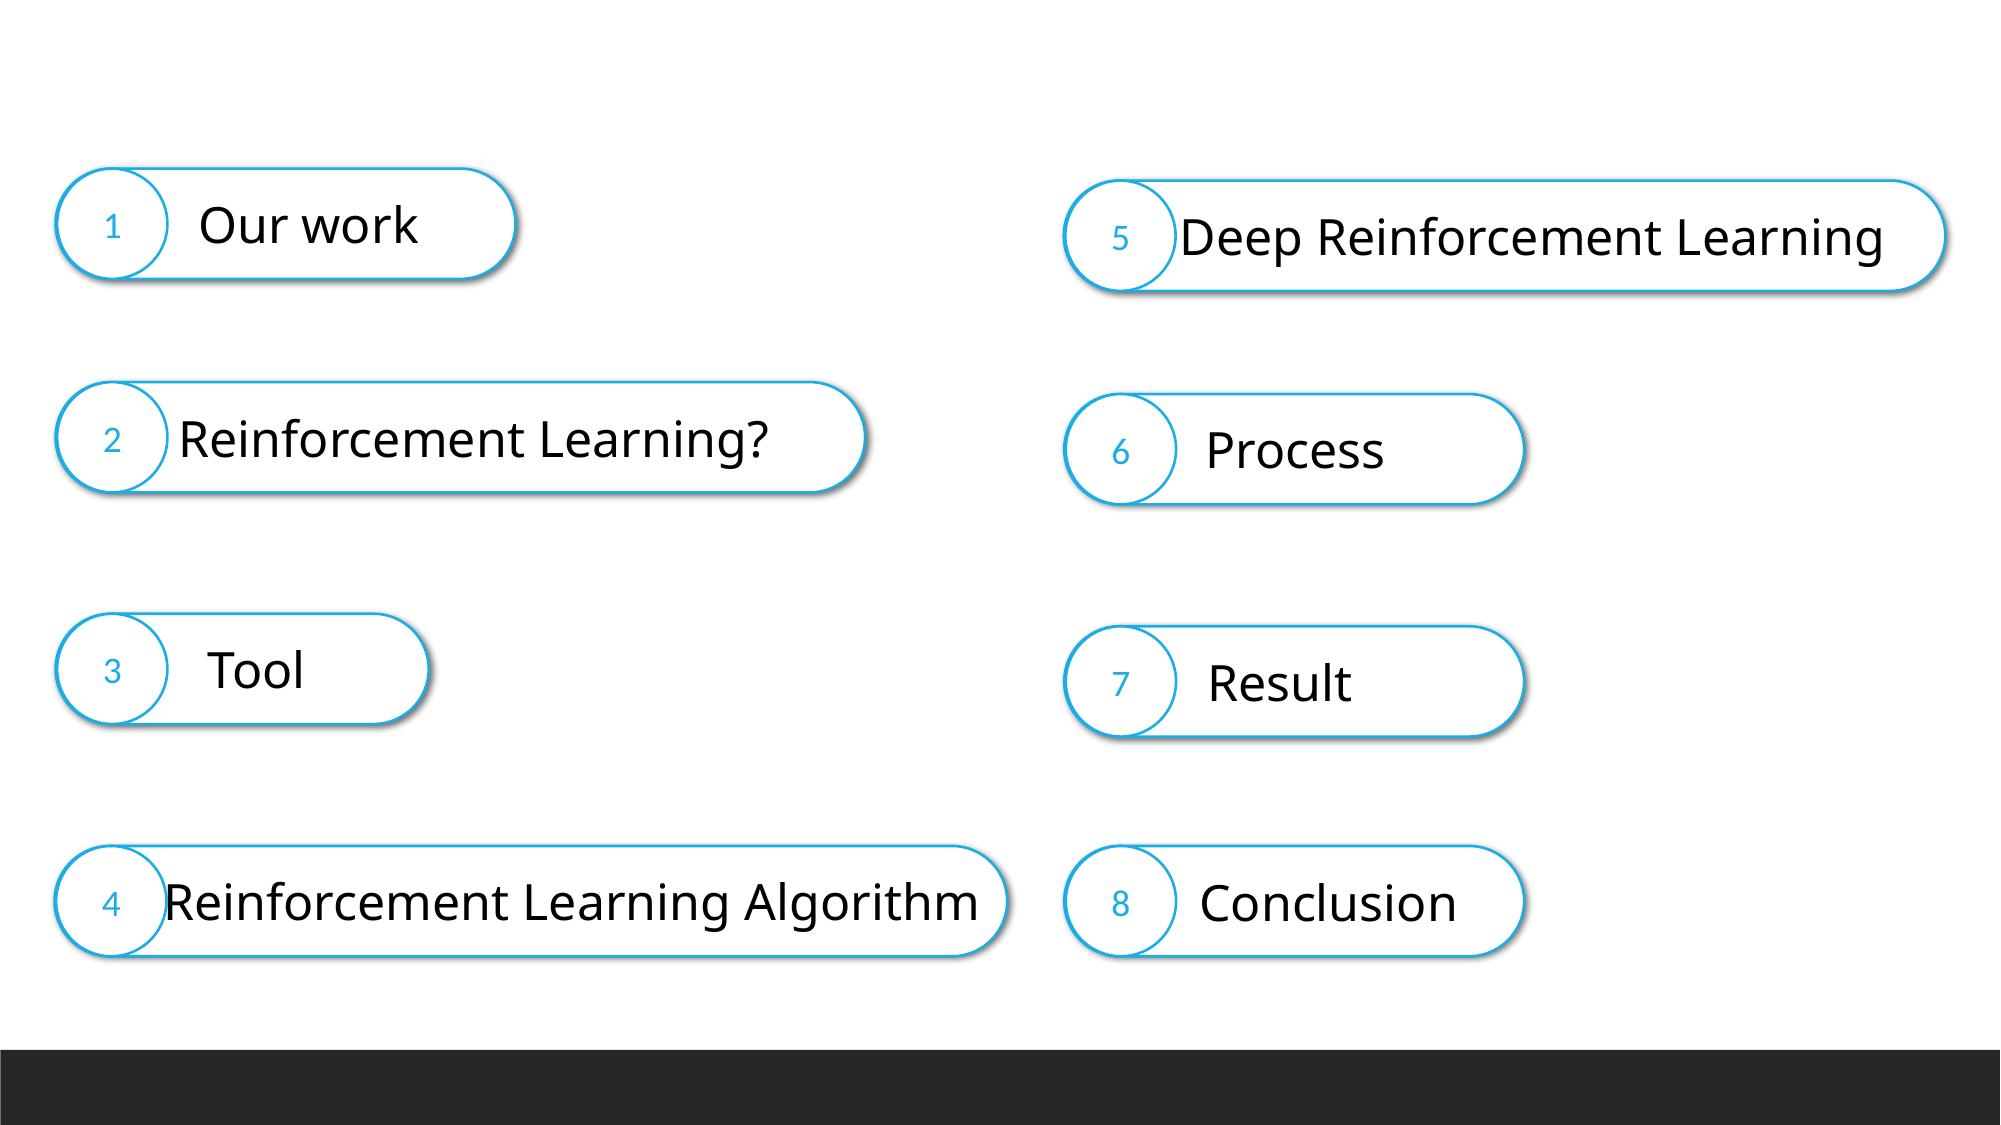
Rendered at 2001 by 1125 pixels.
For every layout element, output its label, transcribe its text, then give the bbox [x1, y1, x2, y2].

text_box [1182, 845, 1525, 957]
text_box Result [1199, 643, 1360, 719]
text_box Deep Reinforcement Learning [1183, 198, 1893, 273]
text_box [1183, 394, 1525, 505]
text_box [1065, 845, 1177, 957]
text_box Reinforcement Learning? [178, 399, 777, 475]
text_box [175, 382, 866, 493]
text_box [175, 168, 516, 279]
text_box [56, 613, 168, 725]
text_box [1065, 180, 1176, 292]
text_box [1065, 626, 1177, 737]
text_box [172, 845, 1008, 957]
text_box [1182, 626, 1525, 737]
text_box Tool [200, 631, 314, 707]
text_box Our work [190, 186, 427, 261]
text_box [56, 381, 168, 493]
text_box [55, 845, 167, 957]
text_box Reinforcement Learning Algorithm [174, 862, 988, 938]
text_box [175, 613, 429, 725]
text_box [1181, 180, 1946, 291]
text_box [56, 168, 168, 280]
text_box Process [1197, 411, 1393, 487]
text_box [1065, 393, 1177, 505]
